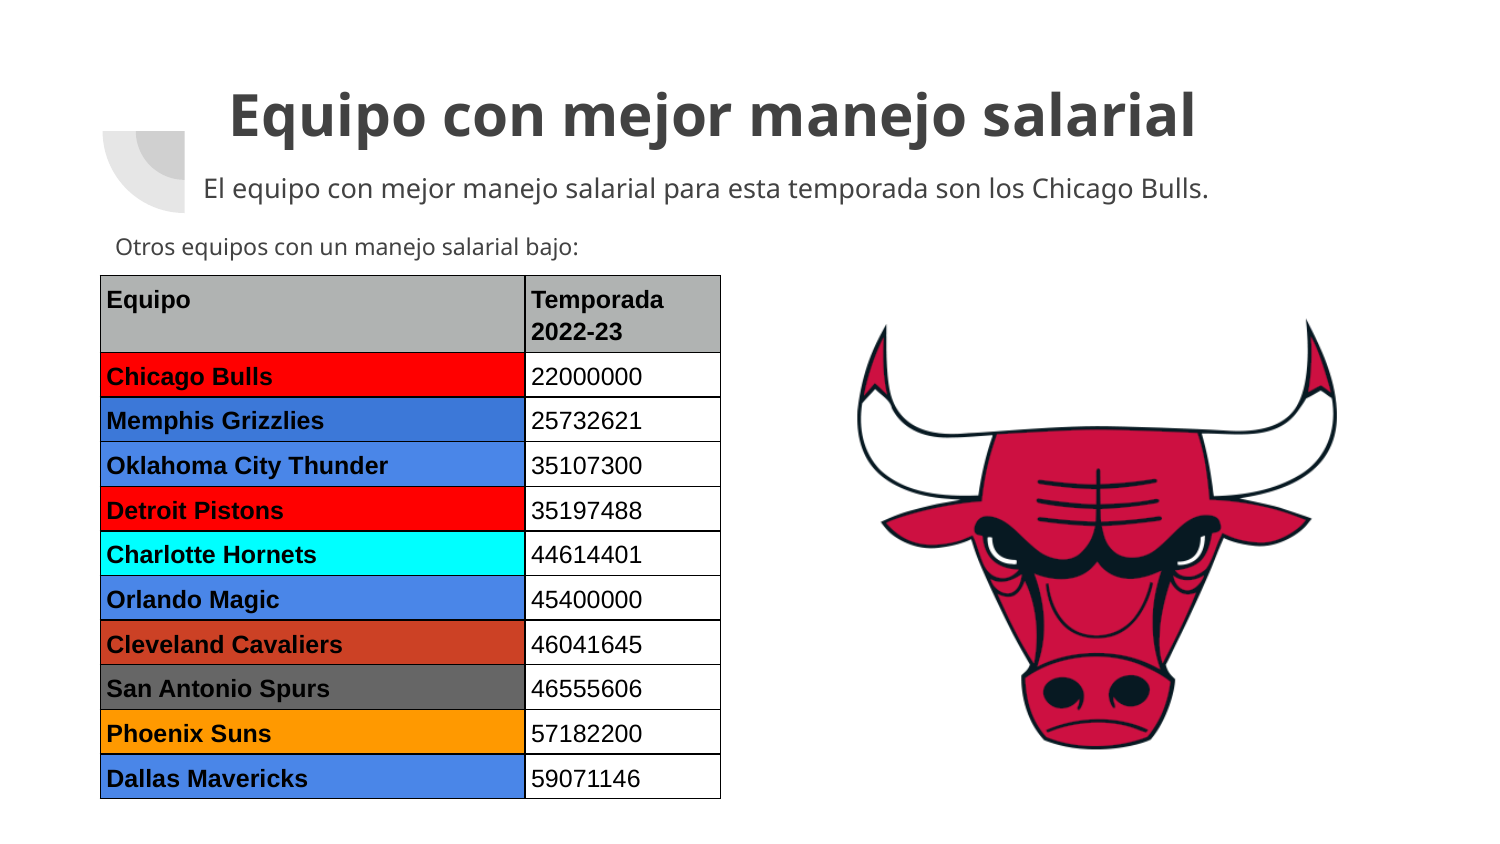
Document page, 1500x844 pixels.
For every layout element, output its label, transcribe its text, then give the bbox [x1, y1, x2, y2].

list El equipo con mejor manejo salarial para esta temporada son los Chicago Bulls. [188, 149, 1393, 228]
table_cell 35197488 [526, 487, 720, 530]
table_cell Orlando Magic [101, 576, 524, 619]
table_cell Oklahoma City Thunder [101, 442, 524, 486]
table_cell 46555606 [526, 665, 720, 709]
table_cell 22000000 [526, 353, 720, 396]
table_header Equipo [101, 276, 524, 352]
title Equipo con mejor manejo salarial [213, 63, 1368, 149]
table_cell 45400000 [526, 576, 720, 619]
table_cell 44614401 [526, 532, 720, 575]
table_cell 35107300 [526, 442, 720, 486]
table_cell 46041645 [526, 621, 720, 664]
table_cell 59071146 [526, 755, 720, 798]
list Otros equipos con un manejo salarial bajo: [100, 213, 663, 275]
table_cell Cleveland Cavaliers [101, 621, 524, 664]
table_cell 25732621 [526, 398, 720, 441]
table_cell Charlotte Hornets [101, 532, 524, 575]
picture [812, 250, 1380, 817]
table_cell Detroit Pistons [101, 487, 524, 530]
table_cell Dallas Mavericks [101, 755, 524, 798]
table_cell Memphis Grizzlies [101, 398, 524, 441]
table_cell 57182200 [526, 710, 720, 753]
table_header Temporada 2022-23 [526, 276, 720, 352]
table_cell San Antonio Spurs [101, 665, 524, 709]
table_cell Chicago Bulls [101, 353, 524, 396]
table_cell Phoenix Suns [101, 710, 524, 753]
